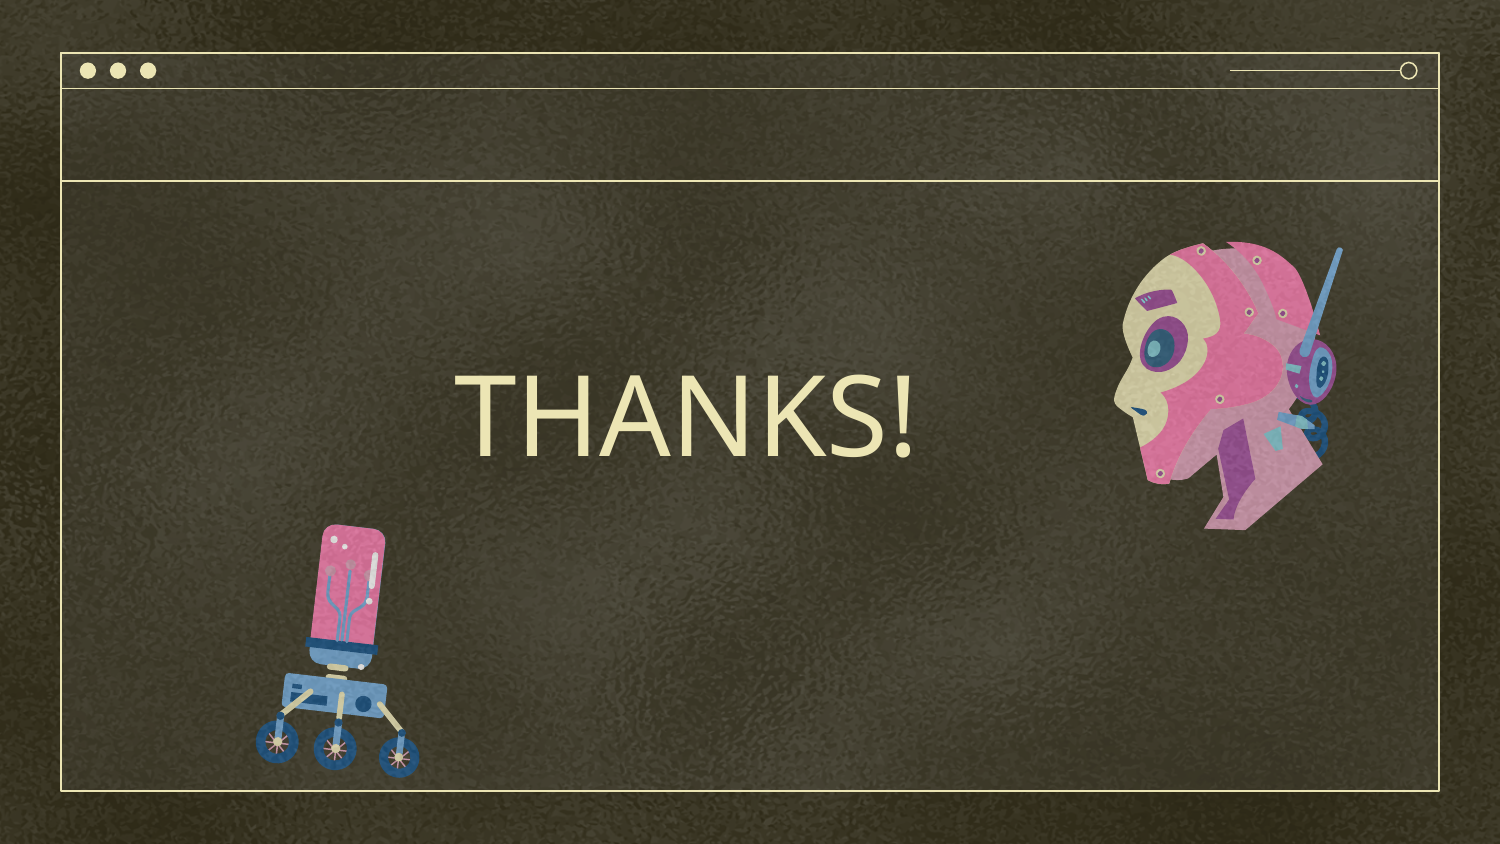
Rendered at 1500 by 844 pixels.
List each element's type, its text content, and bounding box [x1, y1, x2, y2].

text_box THANKS! [230, 286, 1144, 494]
